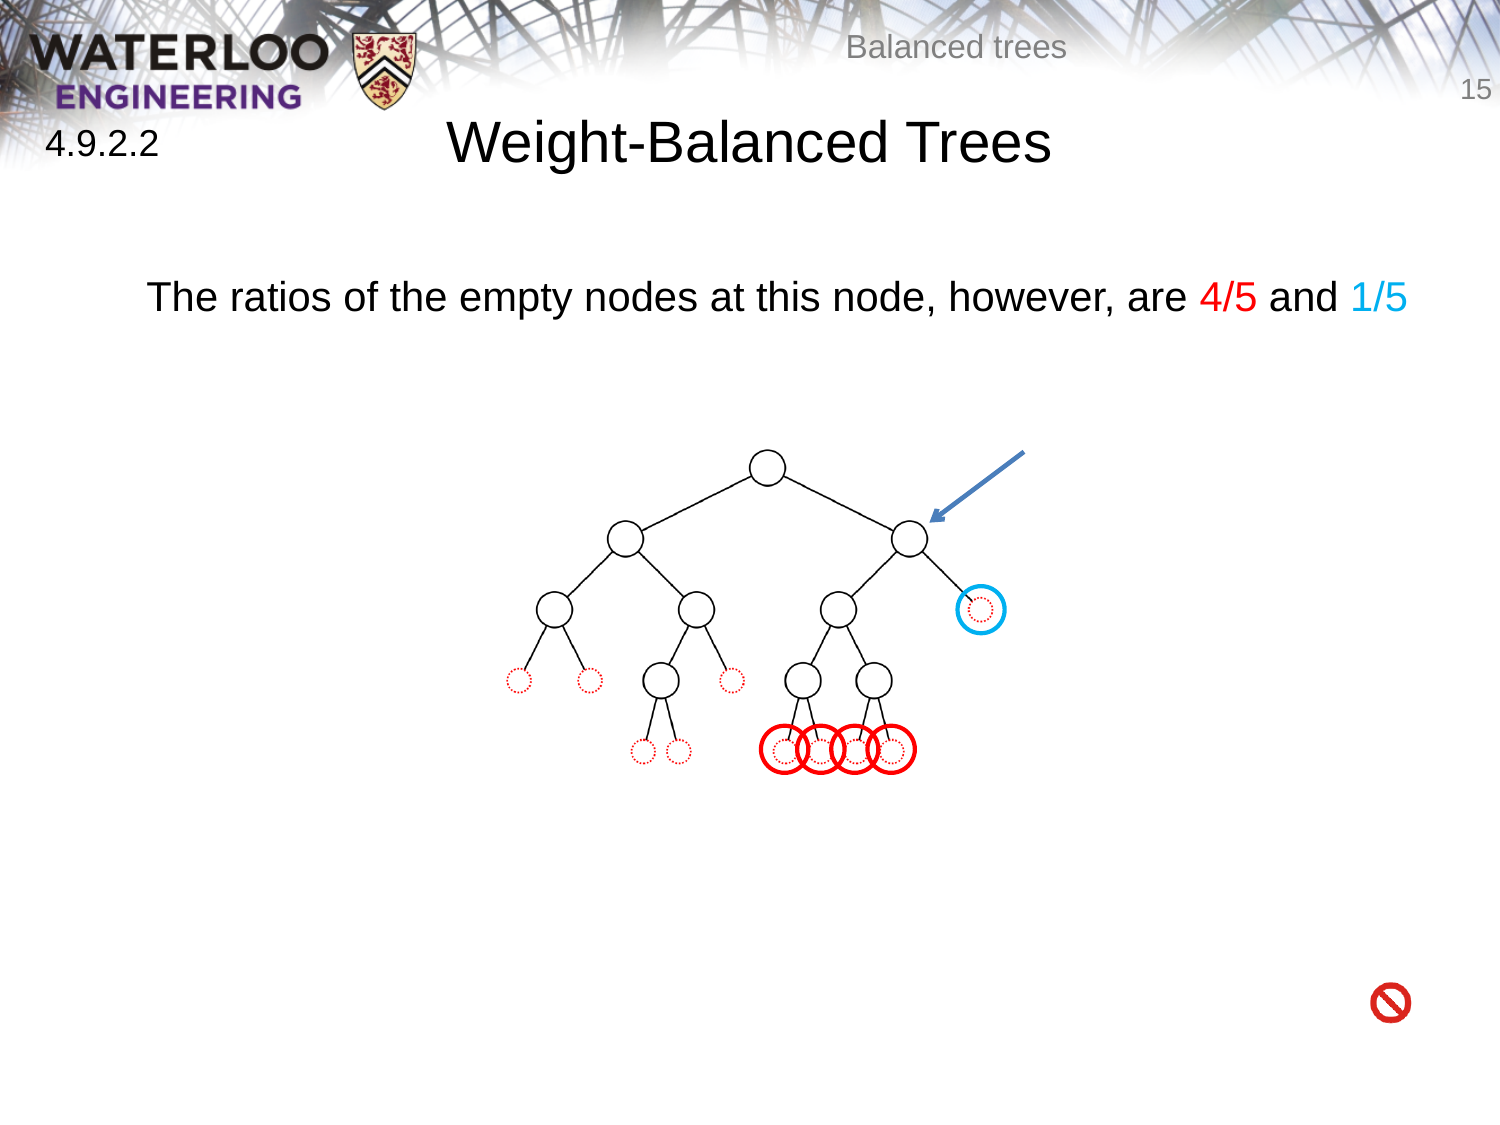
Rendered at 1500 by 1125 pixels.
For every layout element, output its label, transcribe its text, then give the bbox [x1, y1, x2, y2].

picture [0, 0, 1500, 1125]
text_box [929, 451, 1025, 523]
text_box [1003, 596, 1007, 623]
text_box 4.9.2.2 [30, 111, 175, 172]
list The ratios of the empty nodes at this node, however, are 4/5 and 1/5 [74, 262, 1426, 1006]
title Weight-Balanced Trees [74, 44, 1426, 233]
